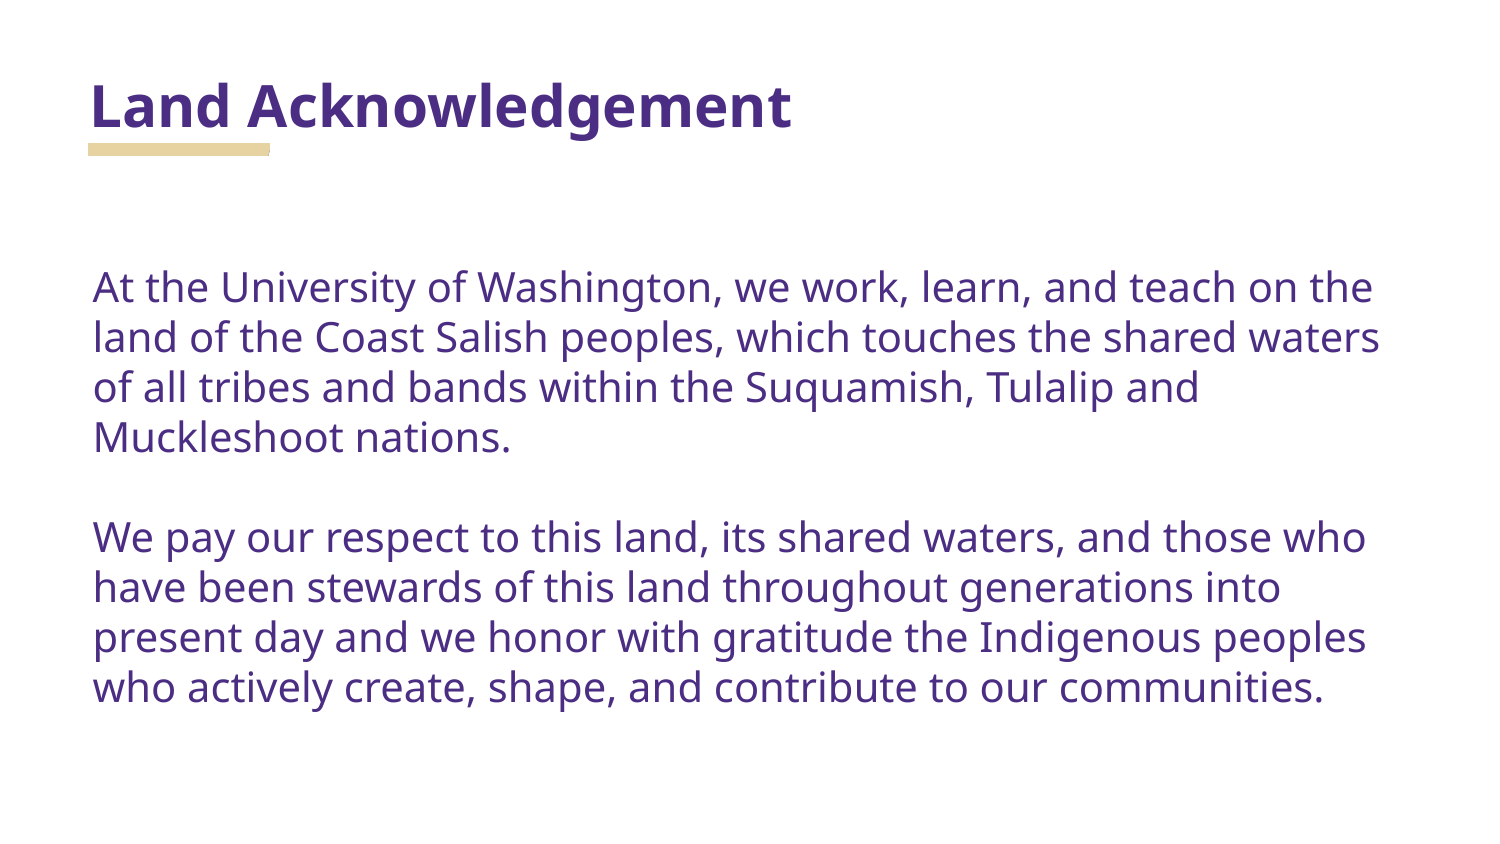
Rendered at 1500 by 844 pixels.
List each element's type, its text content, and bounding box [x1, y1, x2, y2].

picture [88, 147, 270, 156]
title Land Acknowledgement [74, 0, 1420, 147]
list At the University of Washington, we work, learn, and teach on the land of the Coast Salish peoples, which touches the shared waters of all tribes and bands within the Suquamish, Tulalip and Muckleshoot nations. We pay our respect to this land, its shared waters, and those who have been stewards of this land throughout generations into present day and we honor with gratitude the Indigenous peoples who actively create, shape, and contribute to our communities. [77, 253, 1423, 781]
